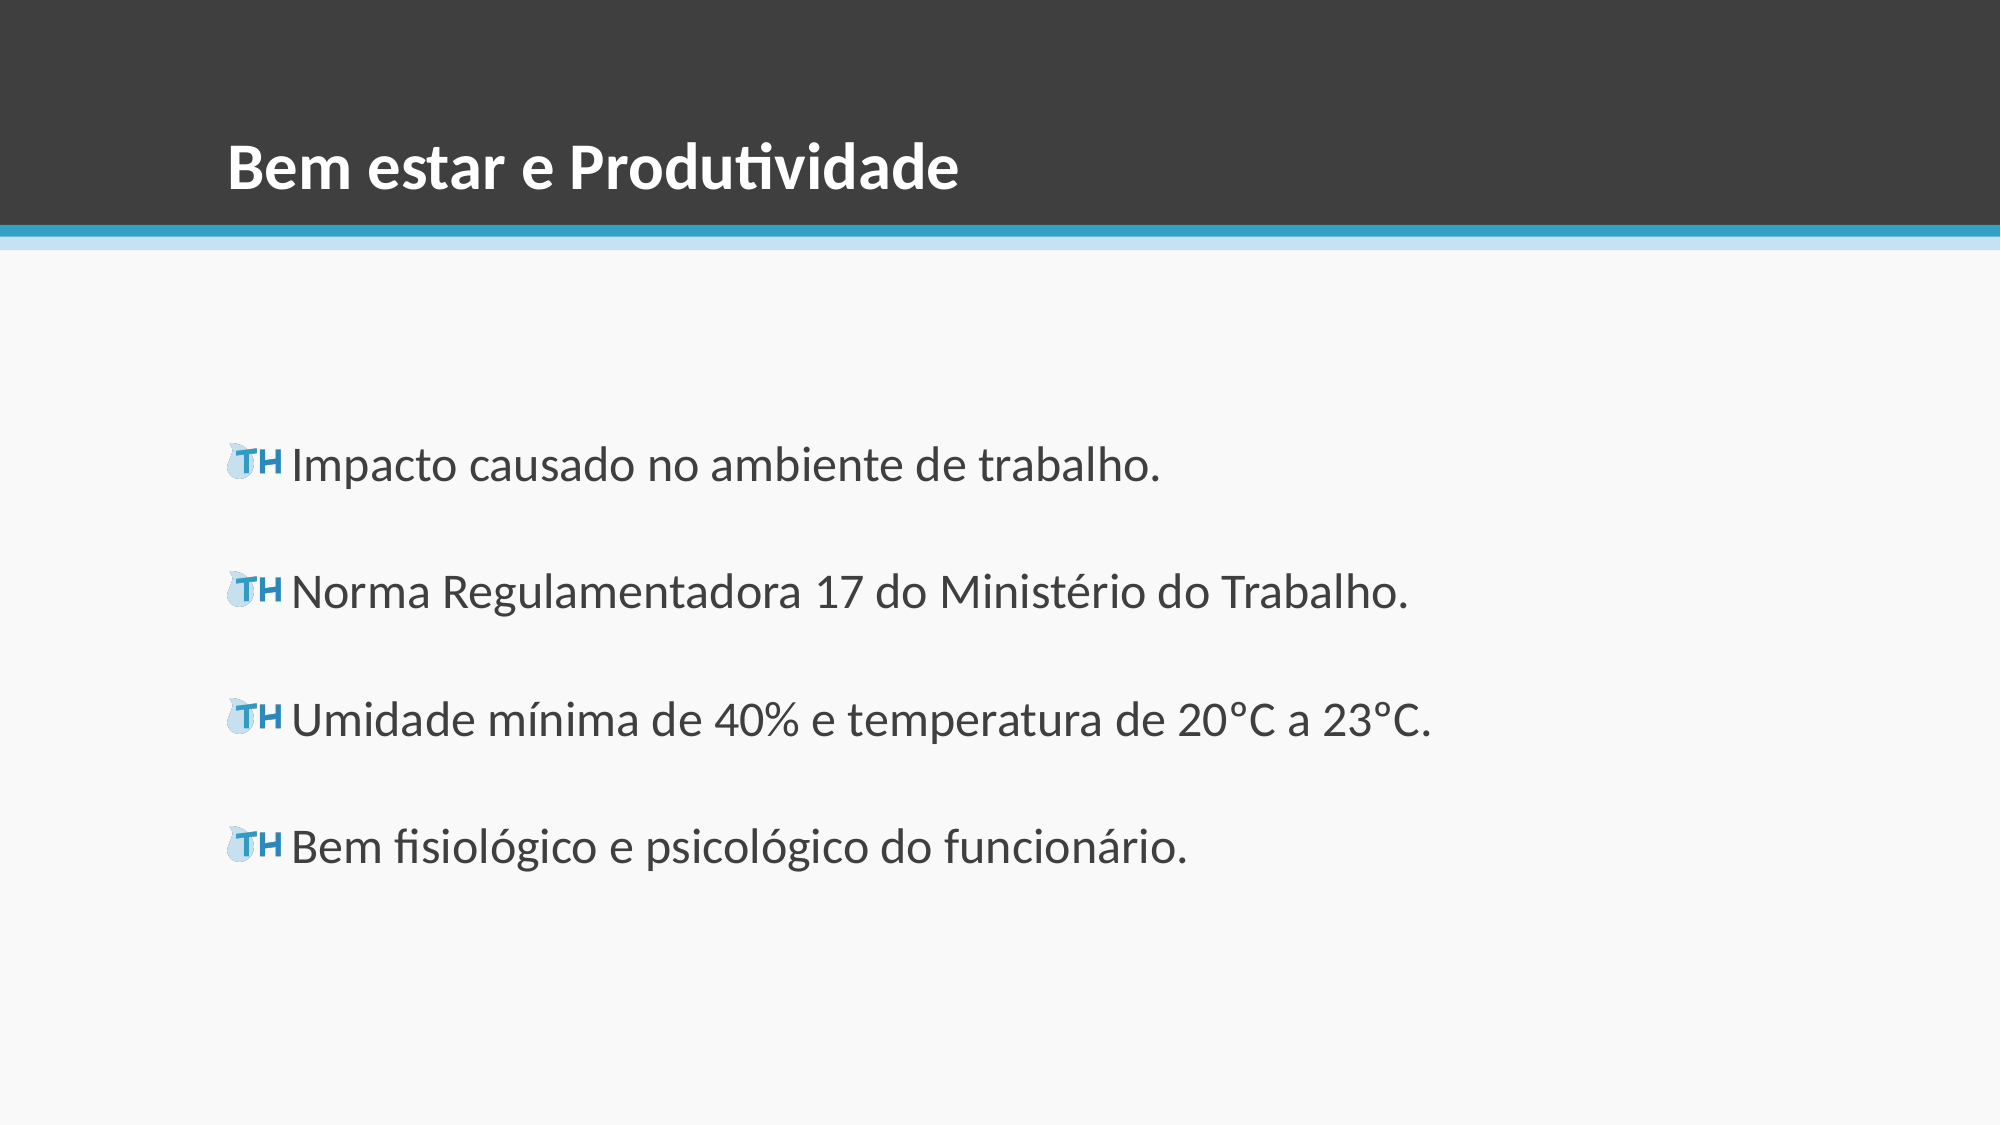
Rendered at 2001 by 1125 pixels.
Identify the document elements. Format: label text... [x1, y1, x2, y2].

title Bem estar e Produtividade [212, 112, 1788, 212]
picture [227, 443, 281, 479]
picture [227, 698, 281, 734]
picture [227, 826, 281, 862]
list Impacto causado no ambiente de trabalho. Norma Regulamentadora 17 do Ministério do Trabalho. Umidade mínima de 40% e temperatura de 20ºC a 23ºC. Bem fisiológico e psicológico do funcionário. [212, 393, 1788, 1013]
picture [227, 571, 281, 607]
